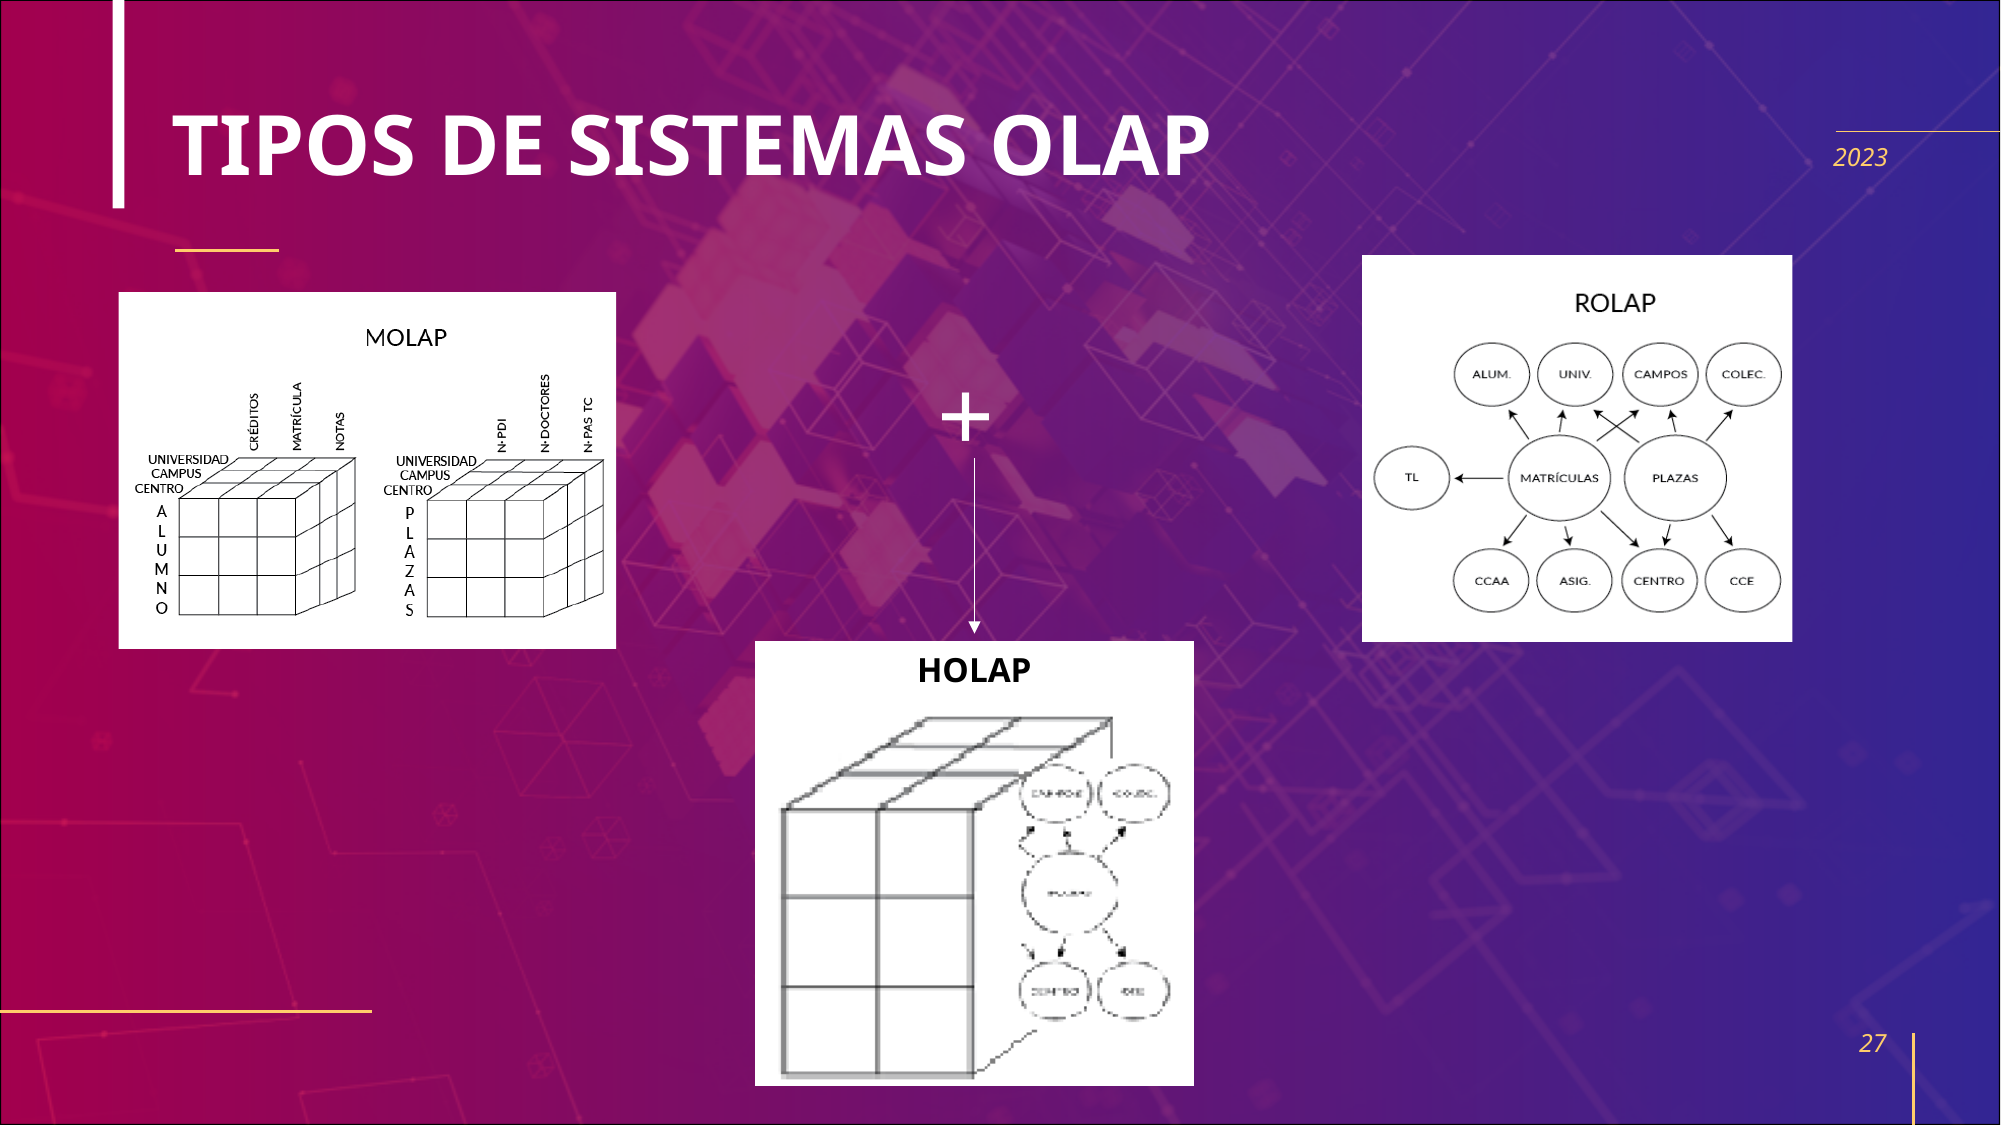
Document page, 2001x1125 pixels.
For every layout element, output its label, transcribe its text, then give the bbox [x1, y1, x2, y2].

picture [1361, 254, 1793, 642]
picture [755, 641, 1194, 1086]
slide_number 27 [1451, 1015, 1902, 1075]
title TIPOS DE SISTEMAS OLAP [156, 39, 1793, 258]
list 2023 [1818, 137, 1919, 192]
picture [118, 292, 617, 649]
text_box + [896, 345, 1104, 480]
